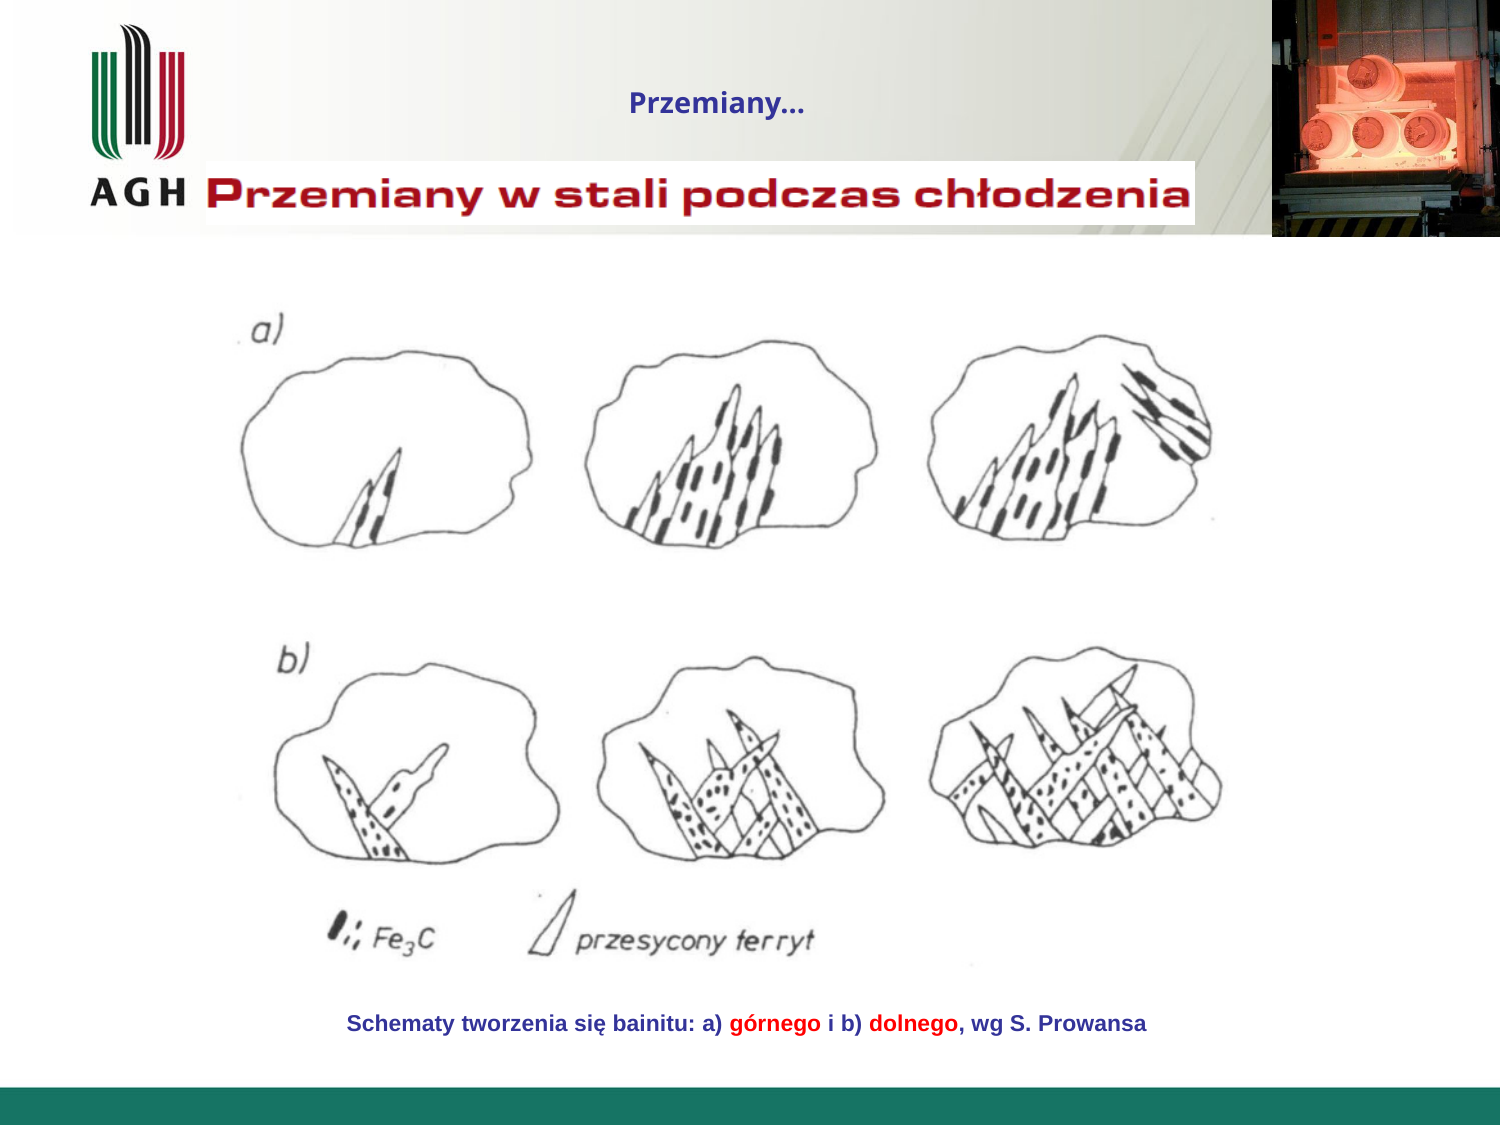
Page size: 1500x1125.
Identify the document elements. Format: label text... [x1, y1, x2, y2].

picture [0, 0, 1500, 998]
text_box Schematy tworzenia się bainitu: a) górnego i b) dolnego, wg S. Prowansa [0, 998, 1500, 1061]
text_box Przemiany… [289, 73, 1152, 159]
picture [0, 1061, 1500, 1125]
